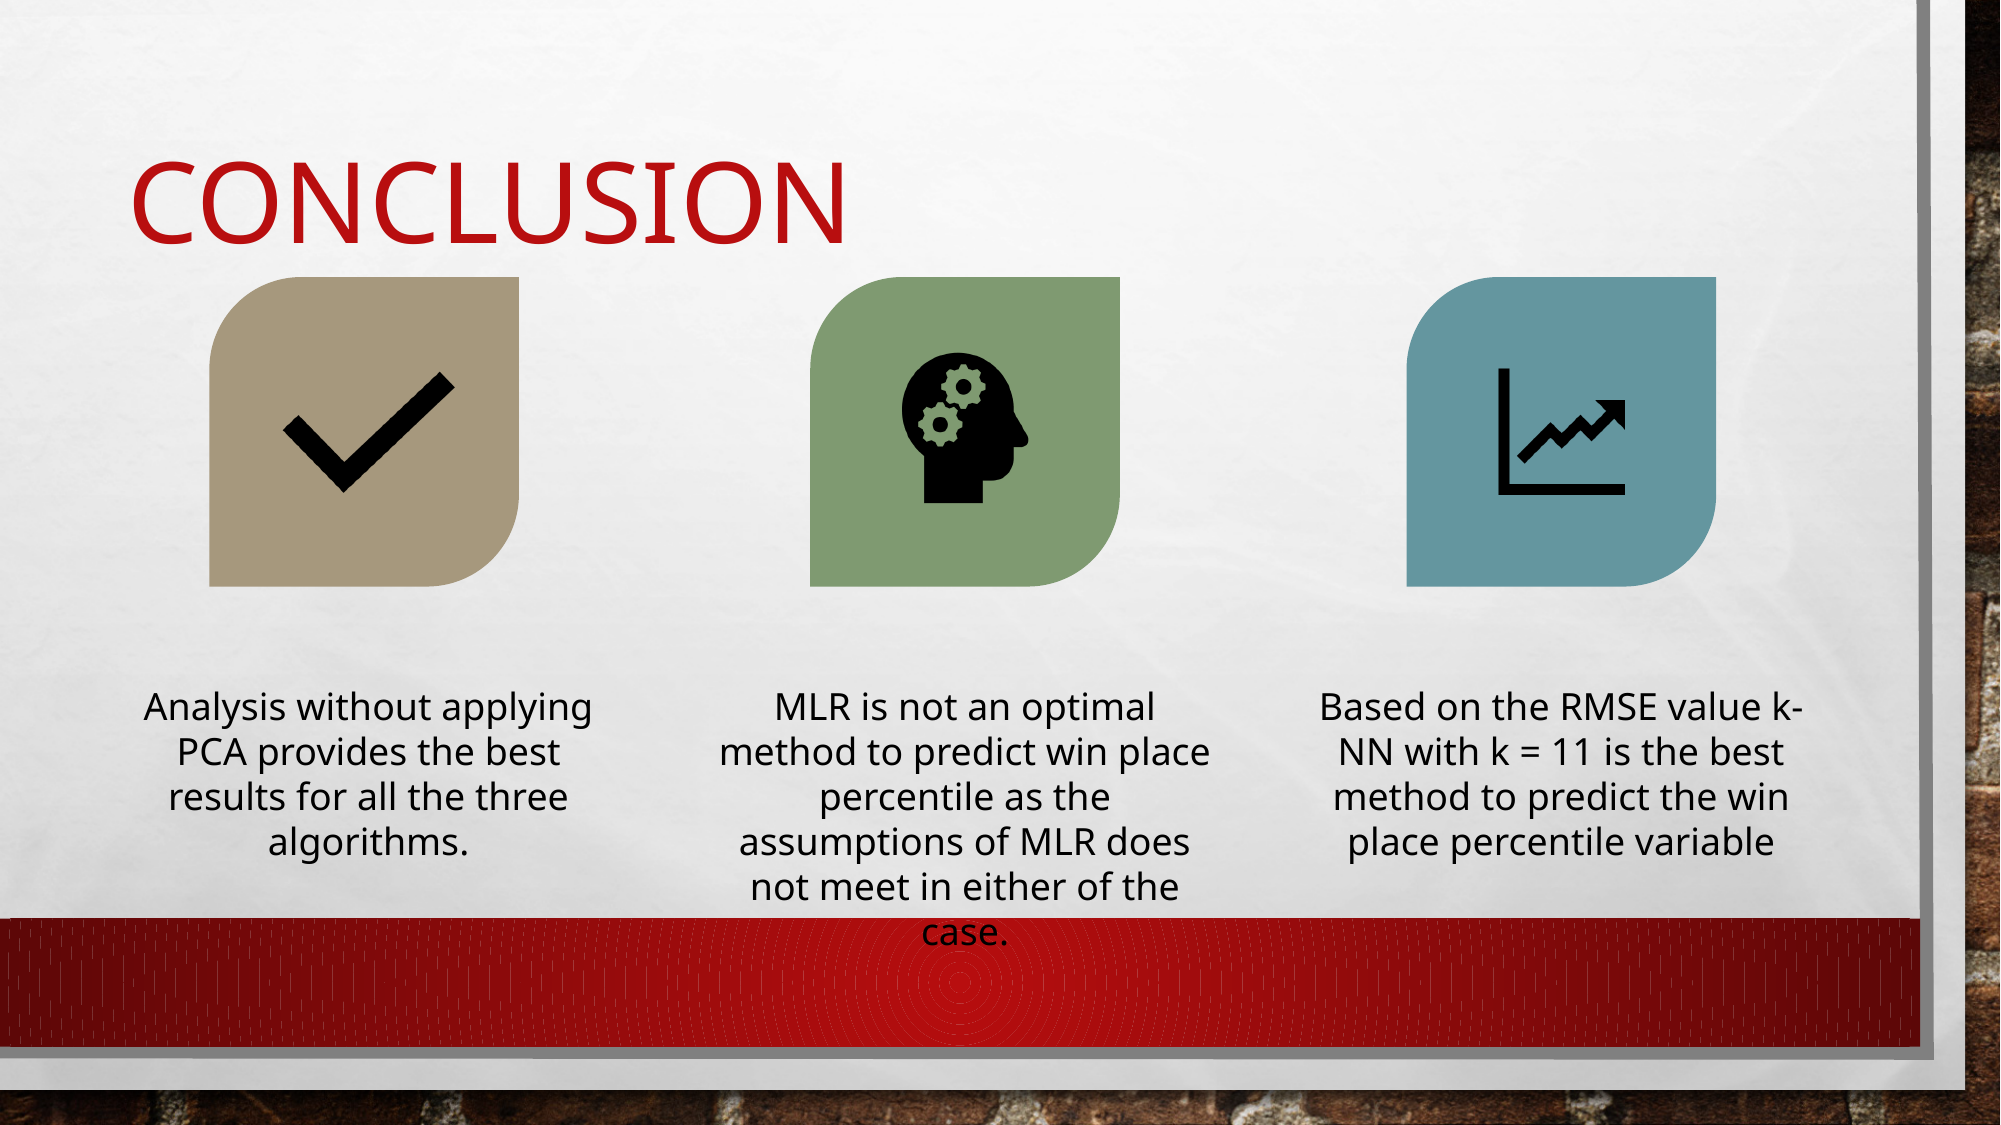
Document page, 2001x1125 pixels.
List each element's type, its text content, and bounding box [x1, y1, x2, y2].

title conclusion [112, 112, 1818, 248]
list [112, 248, 1818, 882]
picture [0, 0, 2000, 1125]
